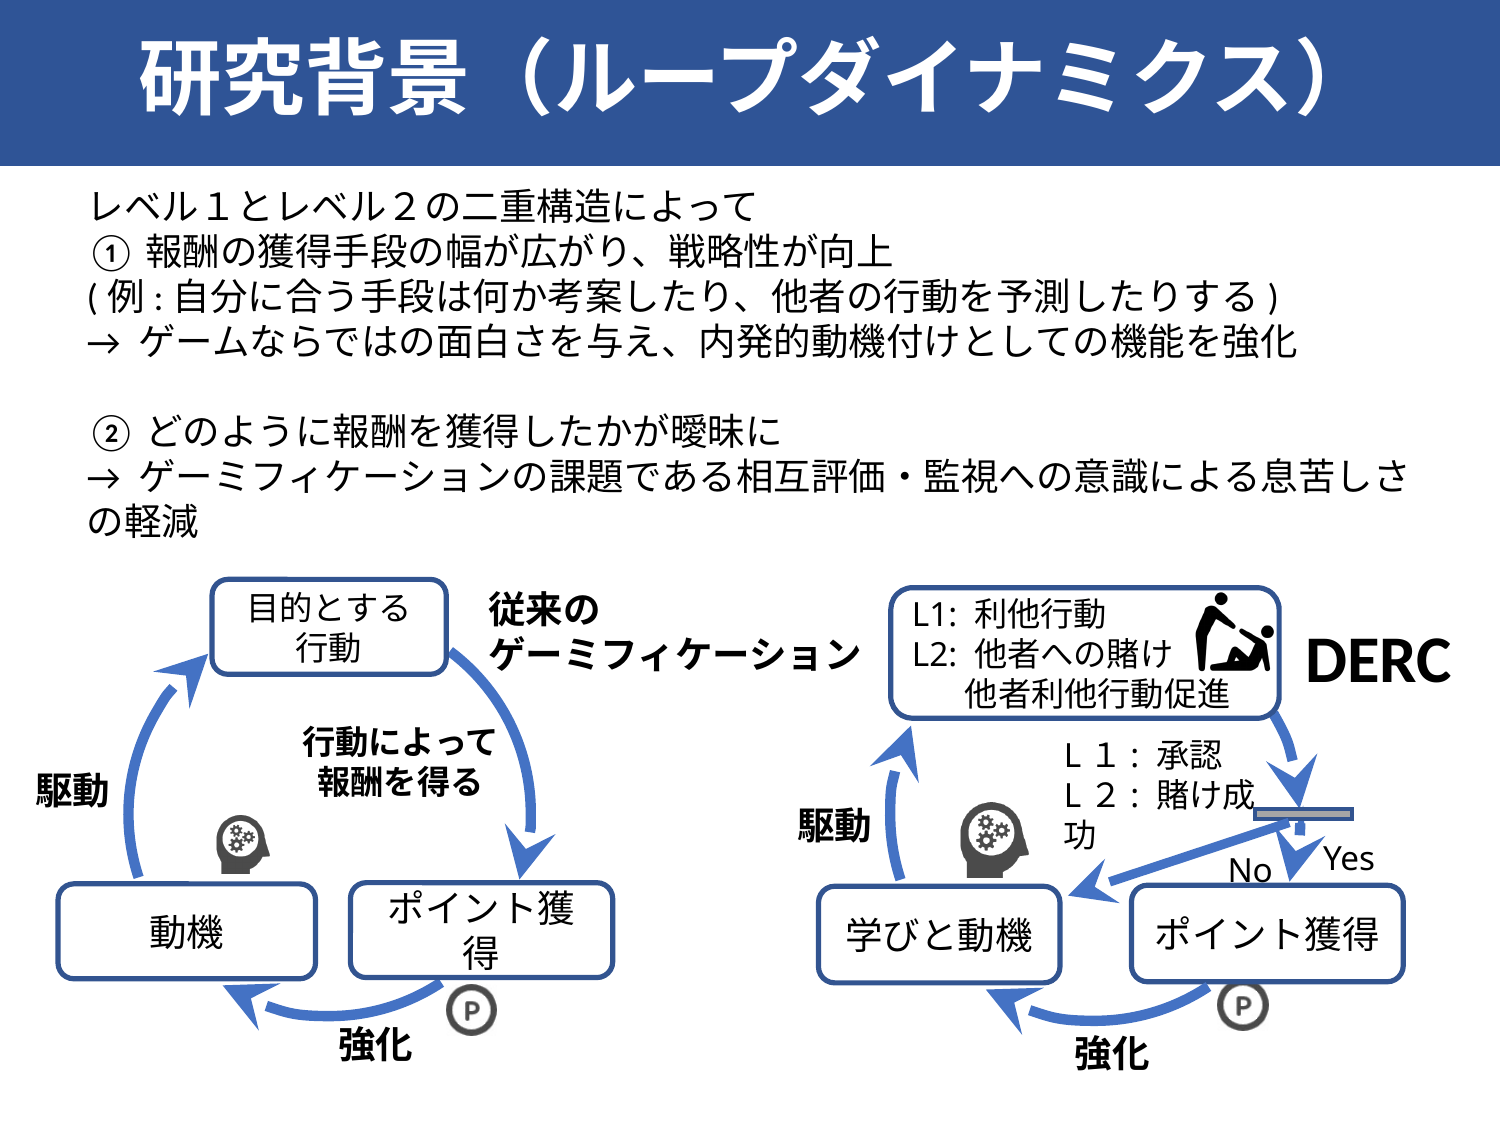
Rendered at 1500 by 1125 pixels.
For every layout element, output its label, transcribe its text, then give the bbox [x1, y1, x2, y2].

text_box DERC [1404, 608, 1500, 704]
text_box 従来の ゲーミフィケーション [473, 578, 782, 684]
text_box レベル１とレベル２の二重構造によって ①報酬の獲得手段の幅が広がり、戦略性が向上 (例:自分に合う手段は何か考案したり、他者の行動を予測したりする) → ゲームならではの面白さを与え、内発的動機付けとしての機能を強化 ②どのように報酬を獲得したかが曖昧に → ゲーミフィケーションの課題である相互評価・監視への意識による息苦しさの軽減 [71, 175, 1429, 551]
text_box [782, 578, 1404, 1081]
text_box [20, 579, 613, 1071]
text_box 研究背景（ループダイナミクス） [0, 0, 1500, 166]
